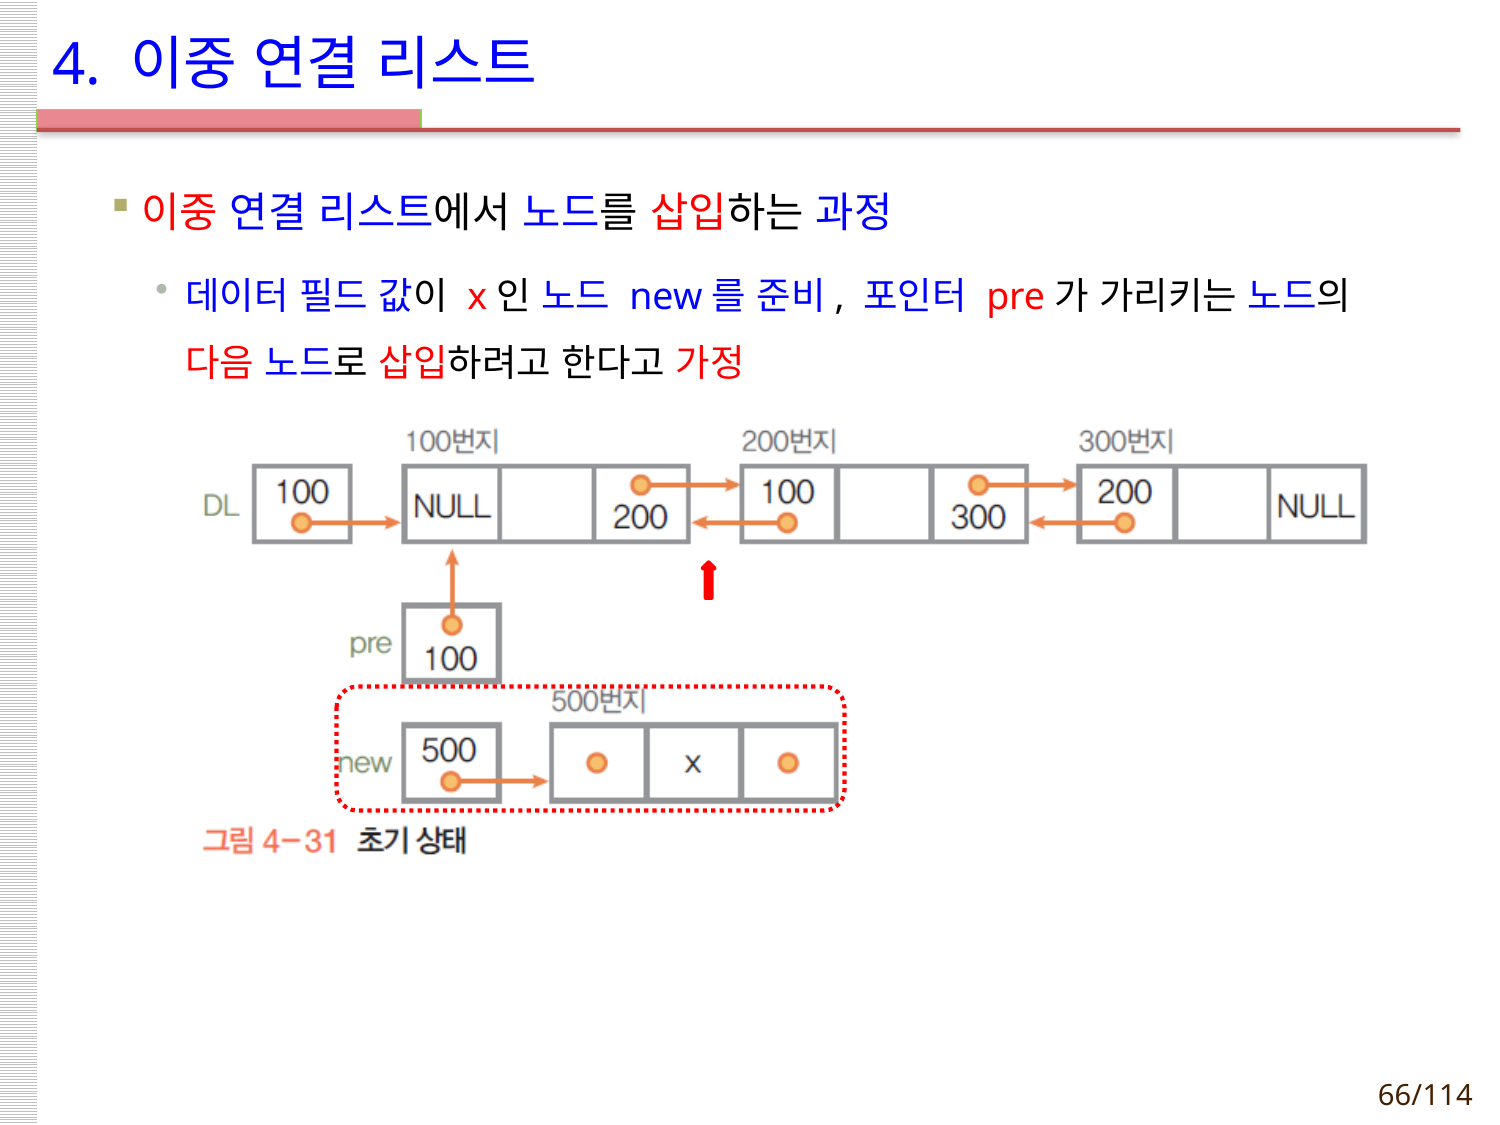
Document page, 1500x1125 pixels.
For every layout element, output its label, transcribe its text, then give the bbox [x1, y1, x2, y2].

picture [194, 420, 1370, 865]
list 이중 연결 리스트에서 노드를 삽입하는 과정 데이터 필드 값이 x인 노드 new를 준비, 포인터 pre가 가리키는 노드의 다음 노드로 삽입하려고 한다고 가정 [37, 152, 1463, 1091]
title 4. 이중 연결 리스트 [37, 13, 1278, 109]
